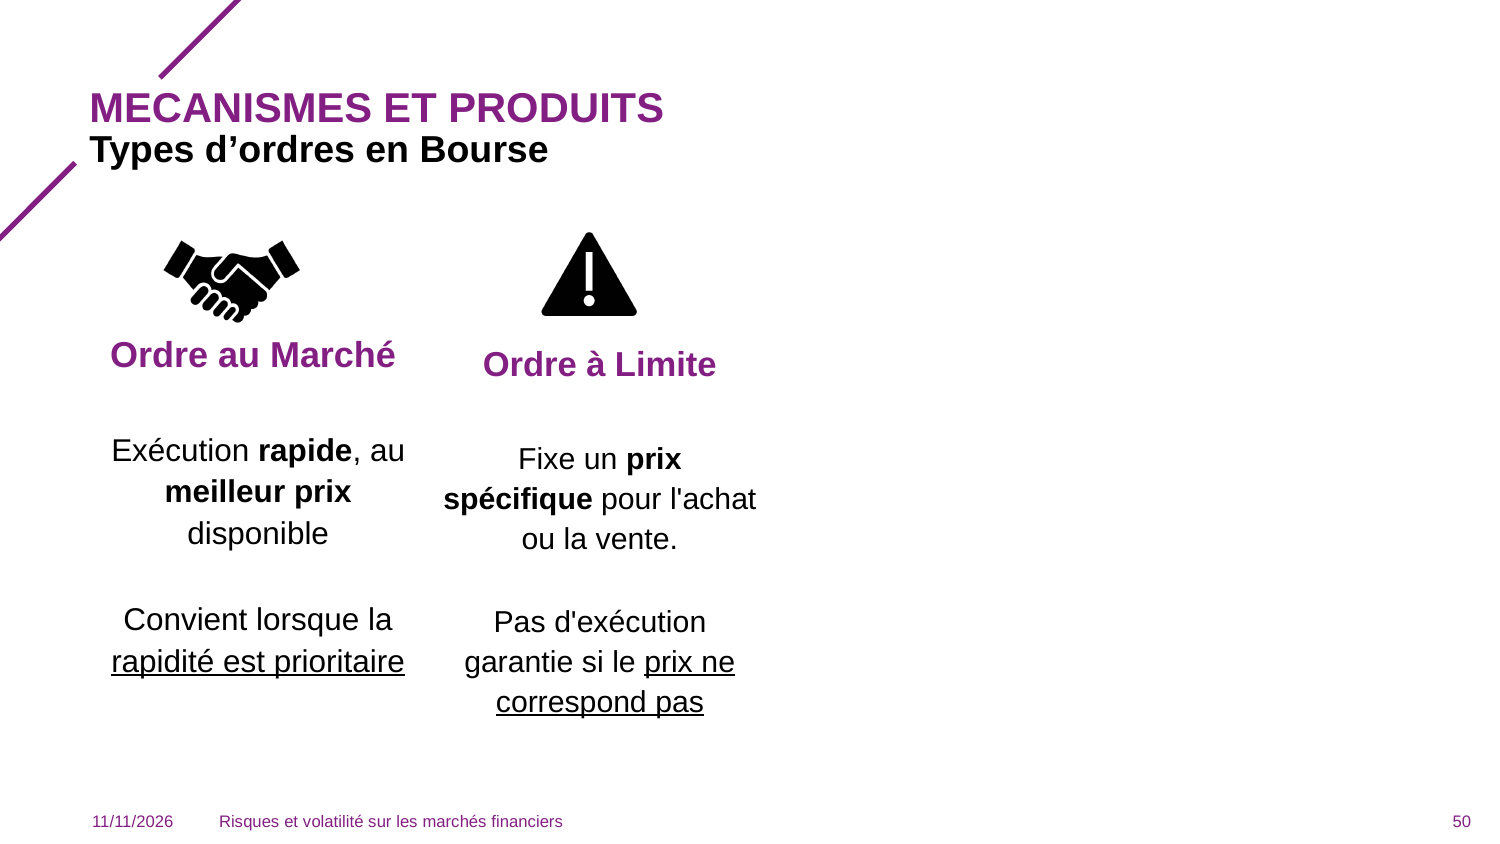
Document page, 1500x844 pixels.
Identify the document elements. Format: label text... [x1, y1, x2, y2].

title MECANISMES et produits [74, 86, 1385, 132]
slide_number 50 [1387, 797, 1487, 844]
list Ordre au Marché Exécution rapide, au meilleur prix disponible Convient lorsque la rapidité est prioritaire [77, 298, 440, 688]
picture [536, 221, 642, 328]
picture [156, 206, 307, 357]
footer Risques et volatilité sur les marchés financiers [205, 797, 1385, 844]
list Types d’ordres en Bourse [74, 132, 1385, 220]
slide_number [77, 797, 205, 844]
text_box Ordre à Limite Fixe un prix spécifique pour l'achat ou la vente. Pas d'exécution garantie si le prix ne correspond pas [427, 323, 773, 734]
